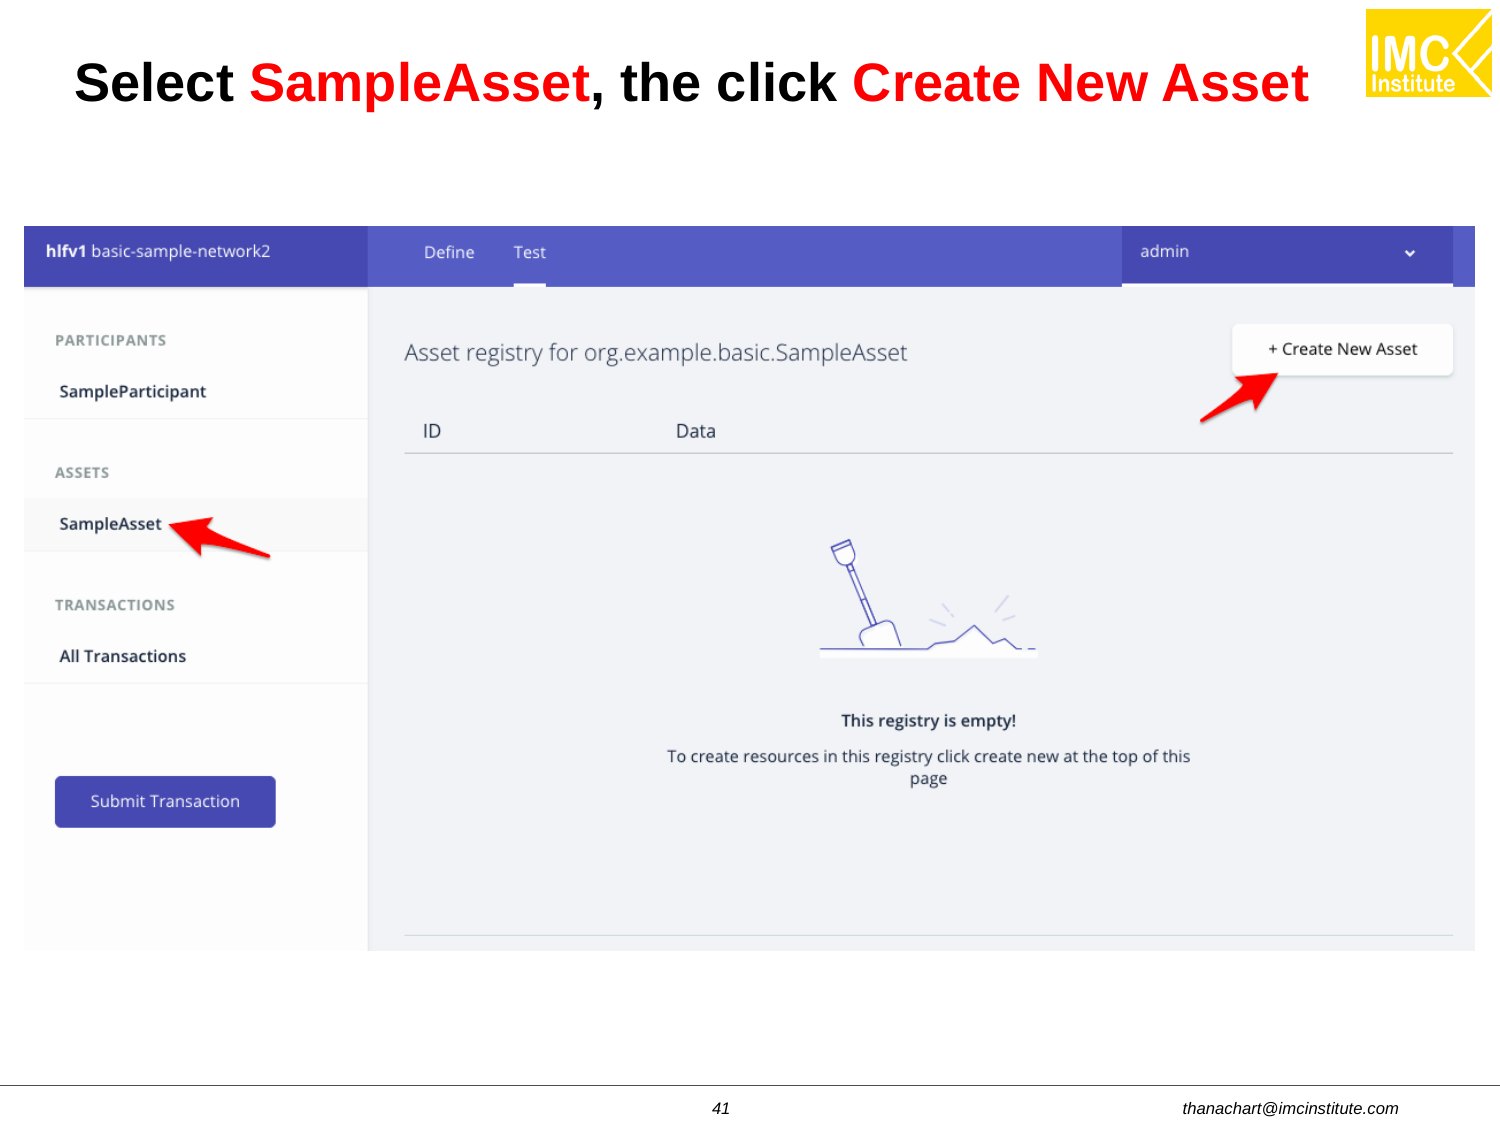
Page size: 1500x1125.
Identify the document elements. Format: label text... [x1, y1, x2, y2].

picture [24, 226, 1476, 951]
text_box Select SampleAsset, the click Create New Asset [59, 47, 1470, 202]
picture [1366, 9, 1492, 97]
